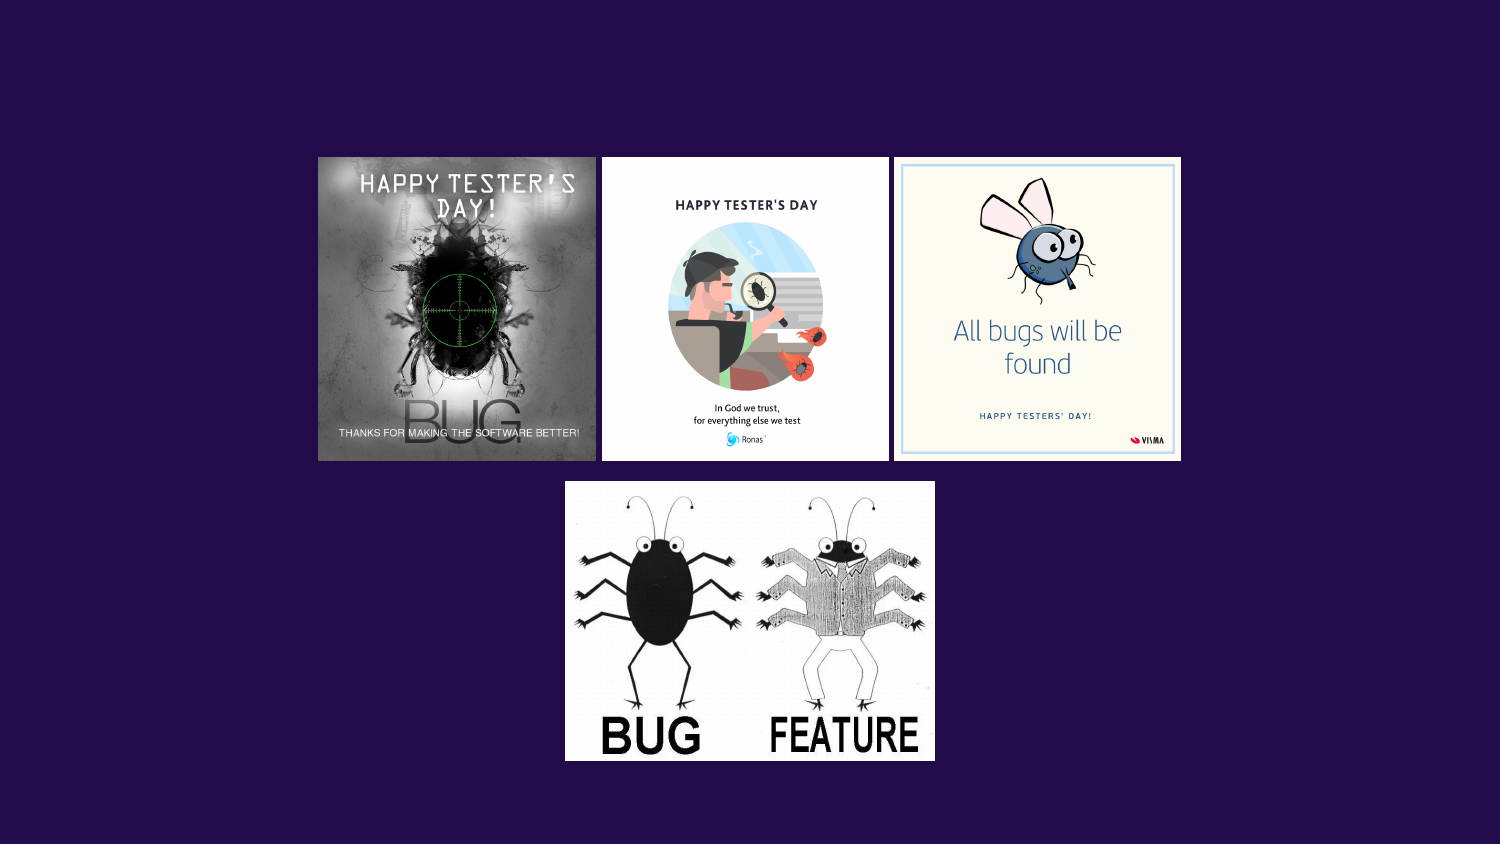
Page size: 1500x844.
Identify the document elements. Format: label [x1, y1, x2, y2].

picture [318, 157, 596, 462]
picture [564, 480, 935, 761]
picture [894, 157, 1182, 462]
picture [601, 157, 889, 462]
